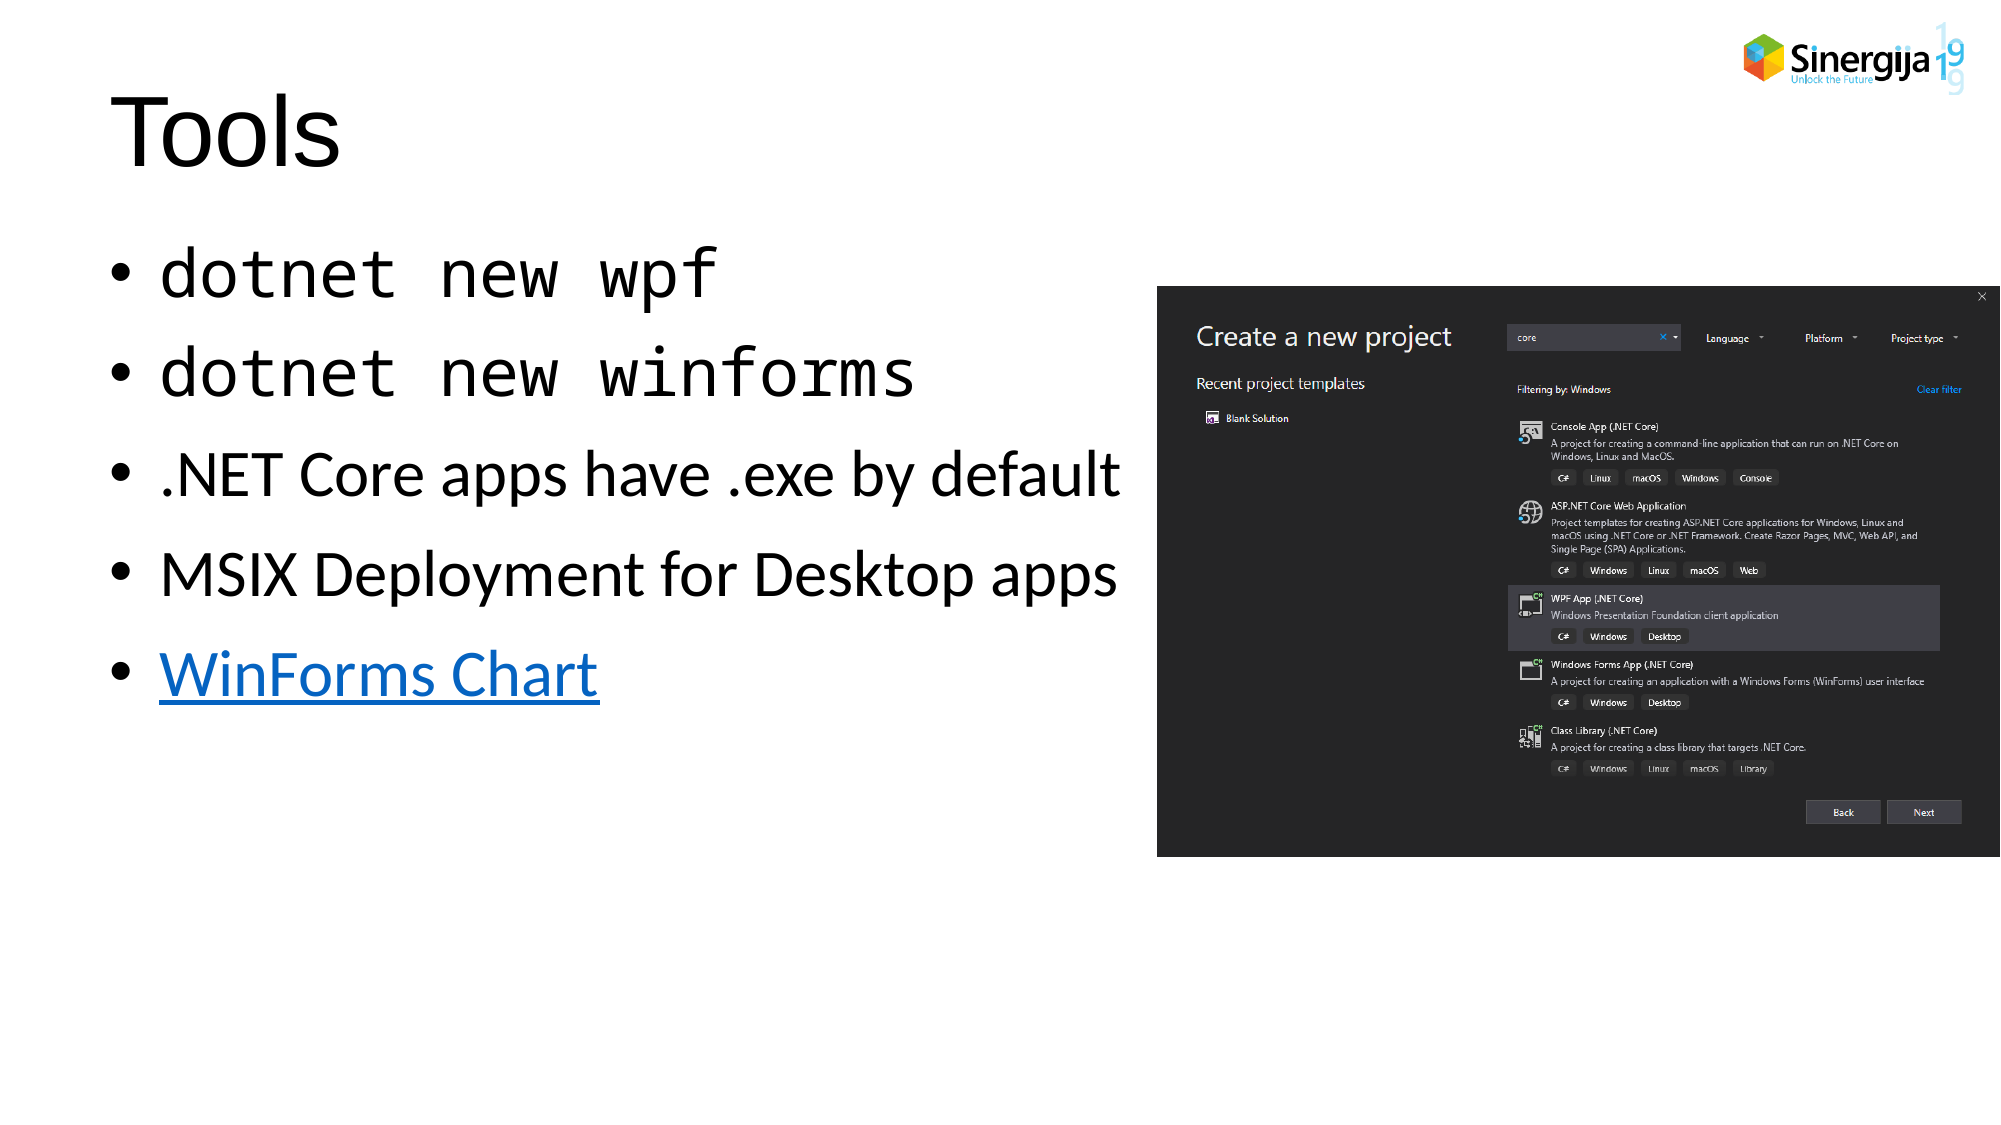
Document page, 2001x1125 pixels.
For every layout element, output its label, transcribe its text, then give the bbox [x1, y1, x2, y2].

list dotnet new wpf dotnet new winforms .NET Core apps have .exe by default MSIX Deployment for Desktop apps WinForms Chart [94, 232, 1906, 1012]
title Tools [94, 59, 1906, 209]
picture [1157, 286, 2000, 857]
